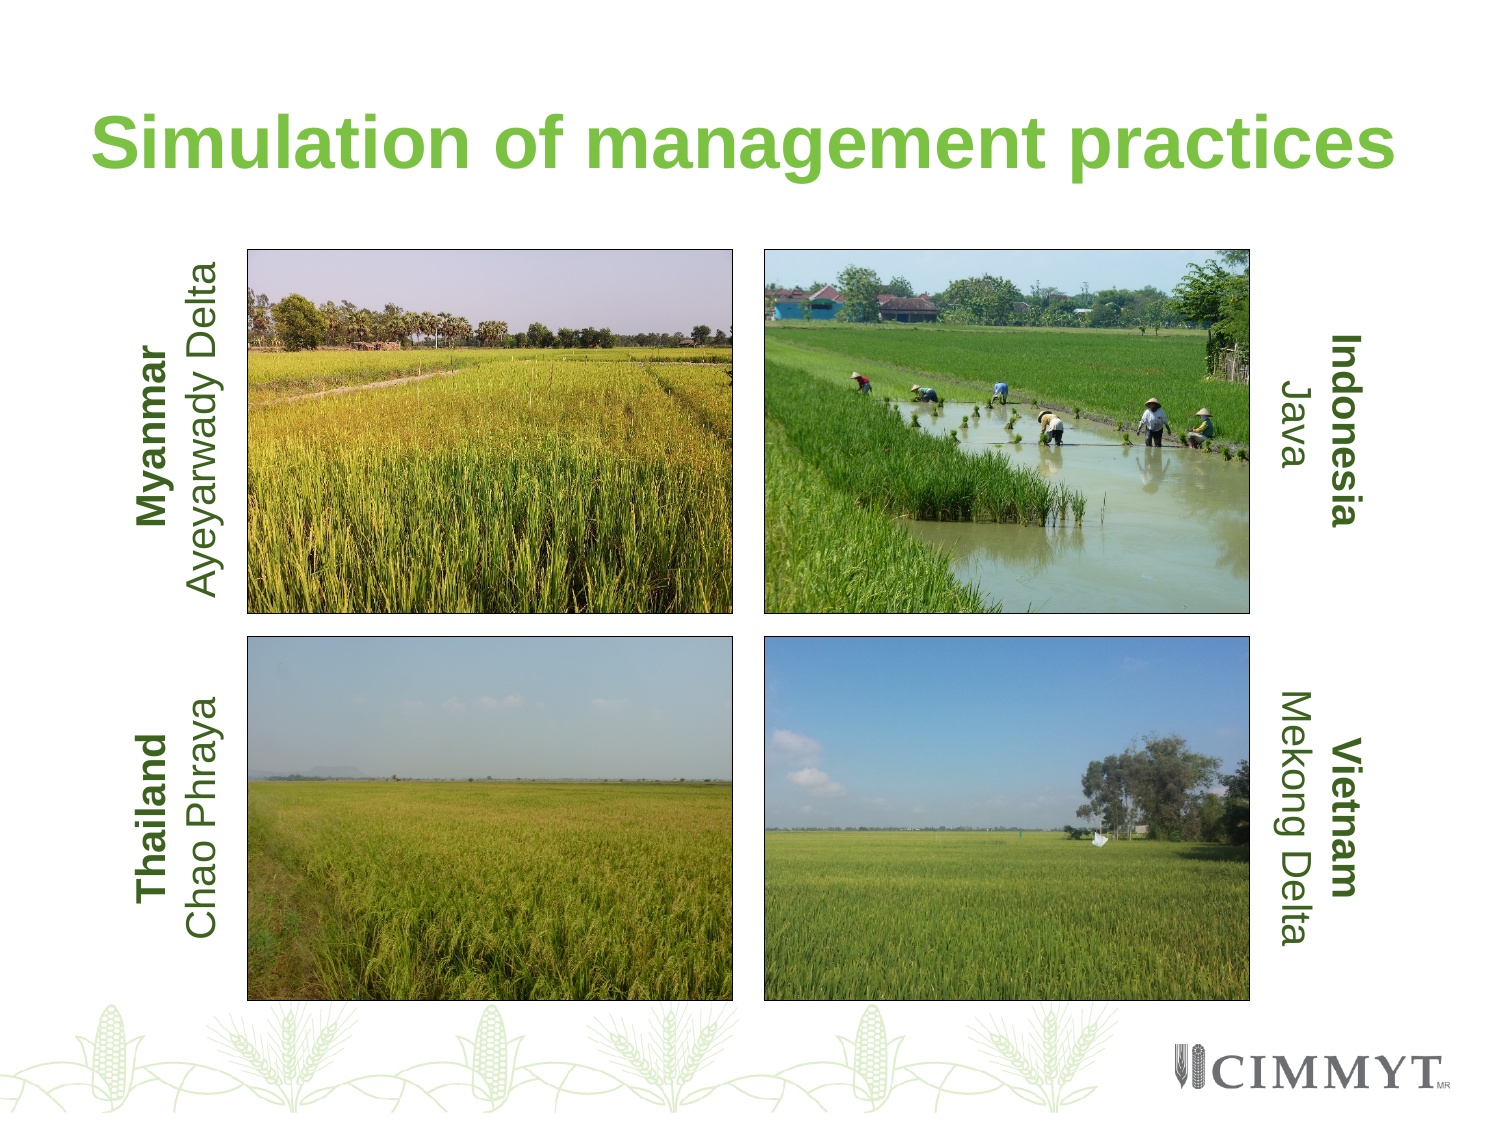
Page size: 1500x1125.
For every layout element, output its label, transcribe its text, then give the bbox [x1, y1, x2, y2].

text_box Myanmar Ayeyarwady Delta [115, 247, 231, 614]
picture [764, 249, 1250, 614]
title Simulation of management practices [75, 45, 1425, 233]
picture [1175, 1044, 1450, 1089]
text_box Indonesia Java [1266, 318, 1382, 543]
picture [247, 249, 733, 614]
text_box Vietnam Mekong Delta [1266, 674, 1382, 963]
picture [0, 636, 1250, 1113]
text_box Thailand Chao Phraya [115, 681, 231, 956]
